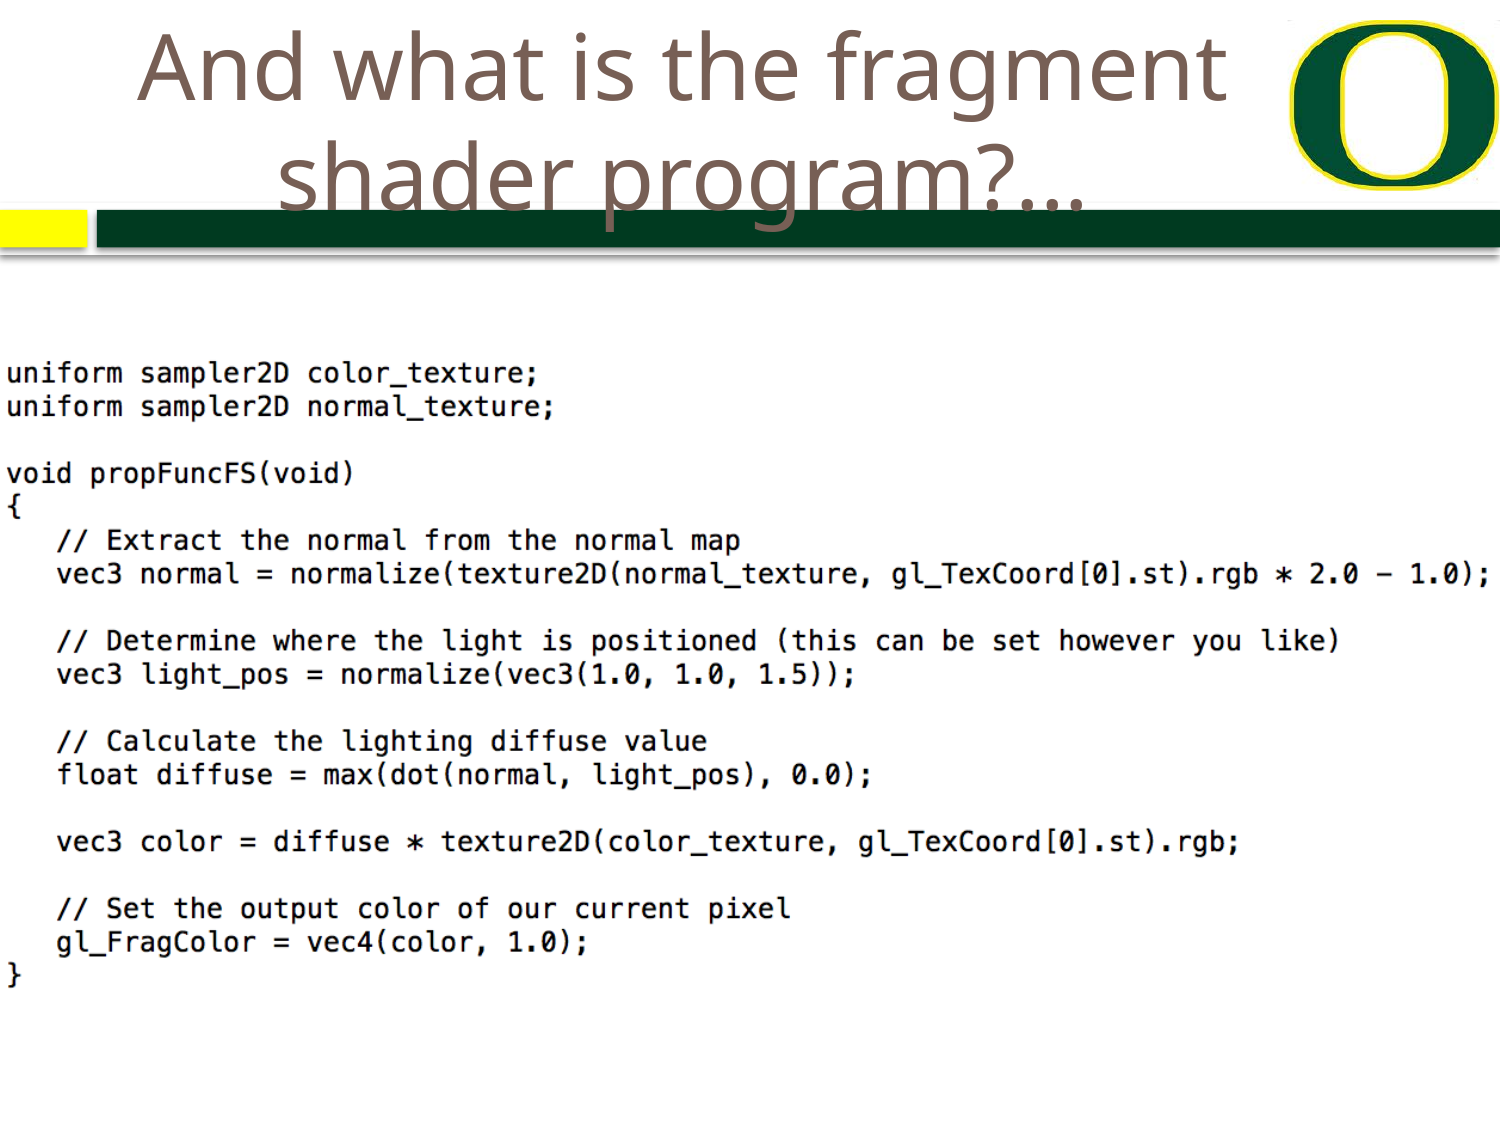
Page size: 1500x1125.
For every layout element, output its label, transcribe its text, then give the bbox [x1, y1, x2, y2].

picture [1287, 20, 1500, 191]
title And what is the fragment shader program?... [100, 37, 1267, 200]
picture [0, 354, 1500, 996]
